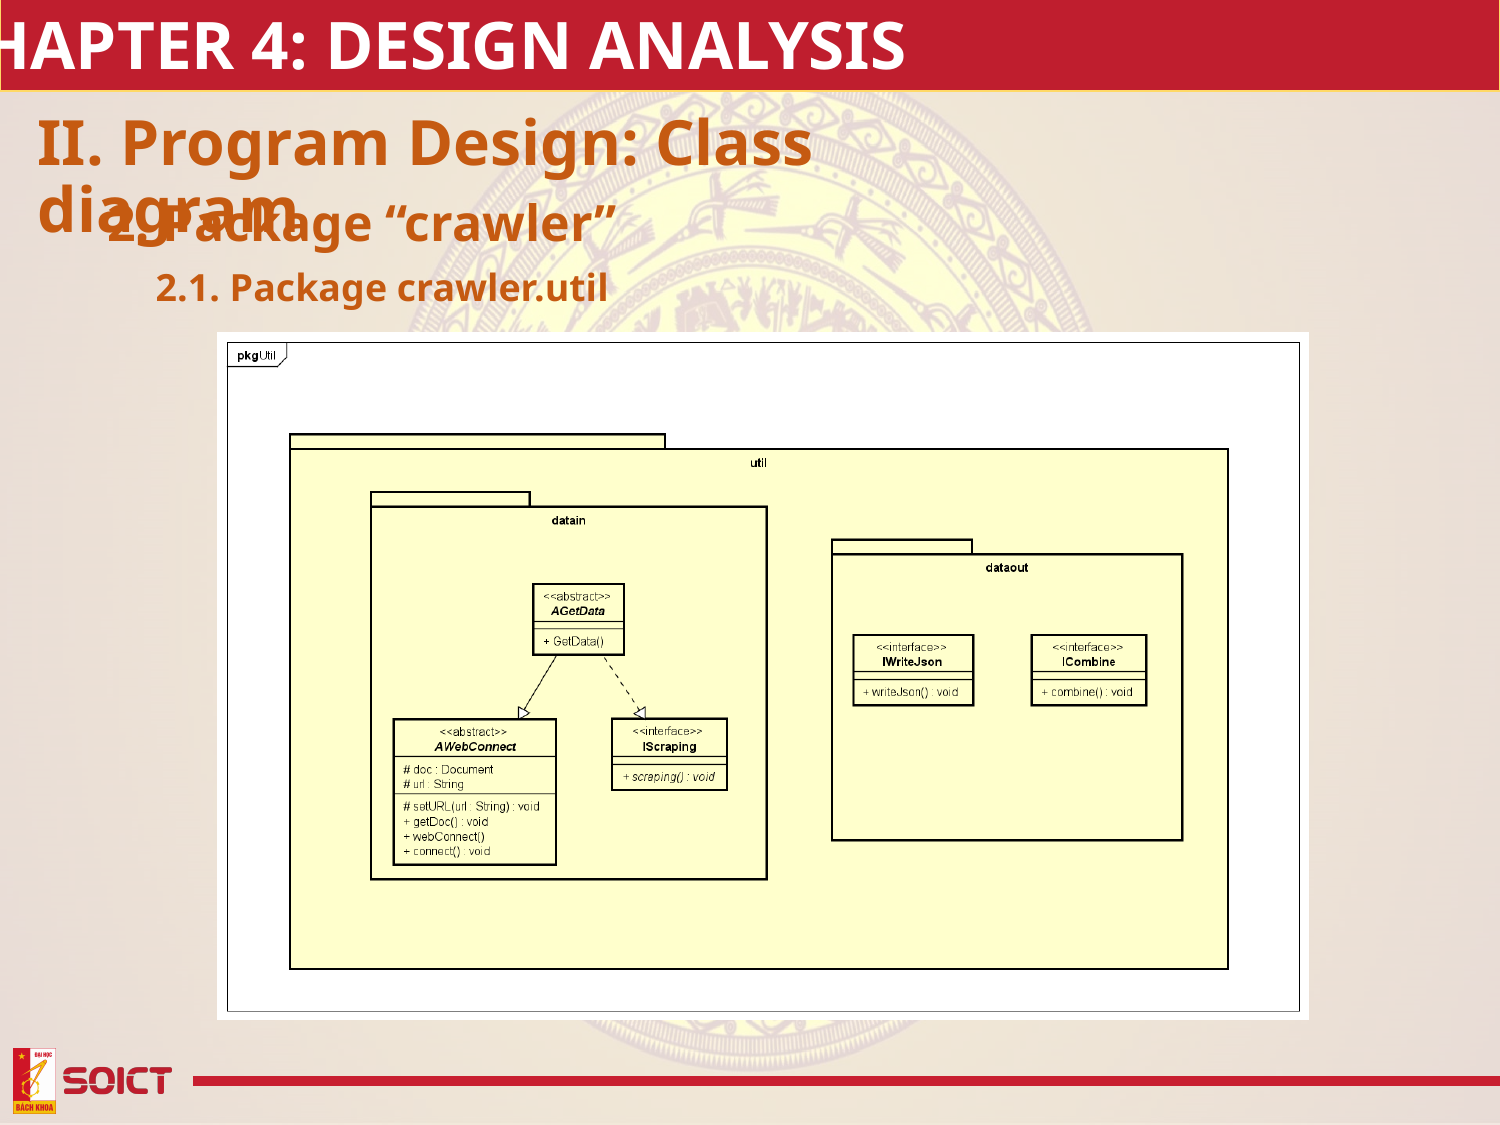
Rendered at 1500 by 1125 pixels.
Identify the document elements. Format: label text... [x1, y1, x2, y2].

picture [217, 332, 1309, 1020]
picture [13, 1048, 172, 1114]
text_box II. Program Design: Class diagram [26, 105, 1042, 215]
text_box 2. Package “crawler” [92, 183, 804, 259]
text_box CHAPTER 4: DESIGN ANALYSIS [0, 0, 1173, 90]
text_box [0, 0, 1500, 92]
text_box 2.1. Package crawler.util [140, 256, 706, 317]
